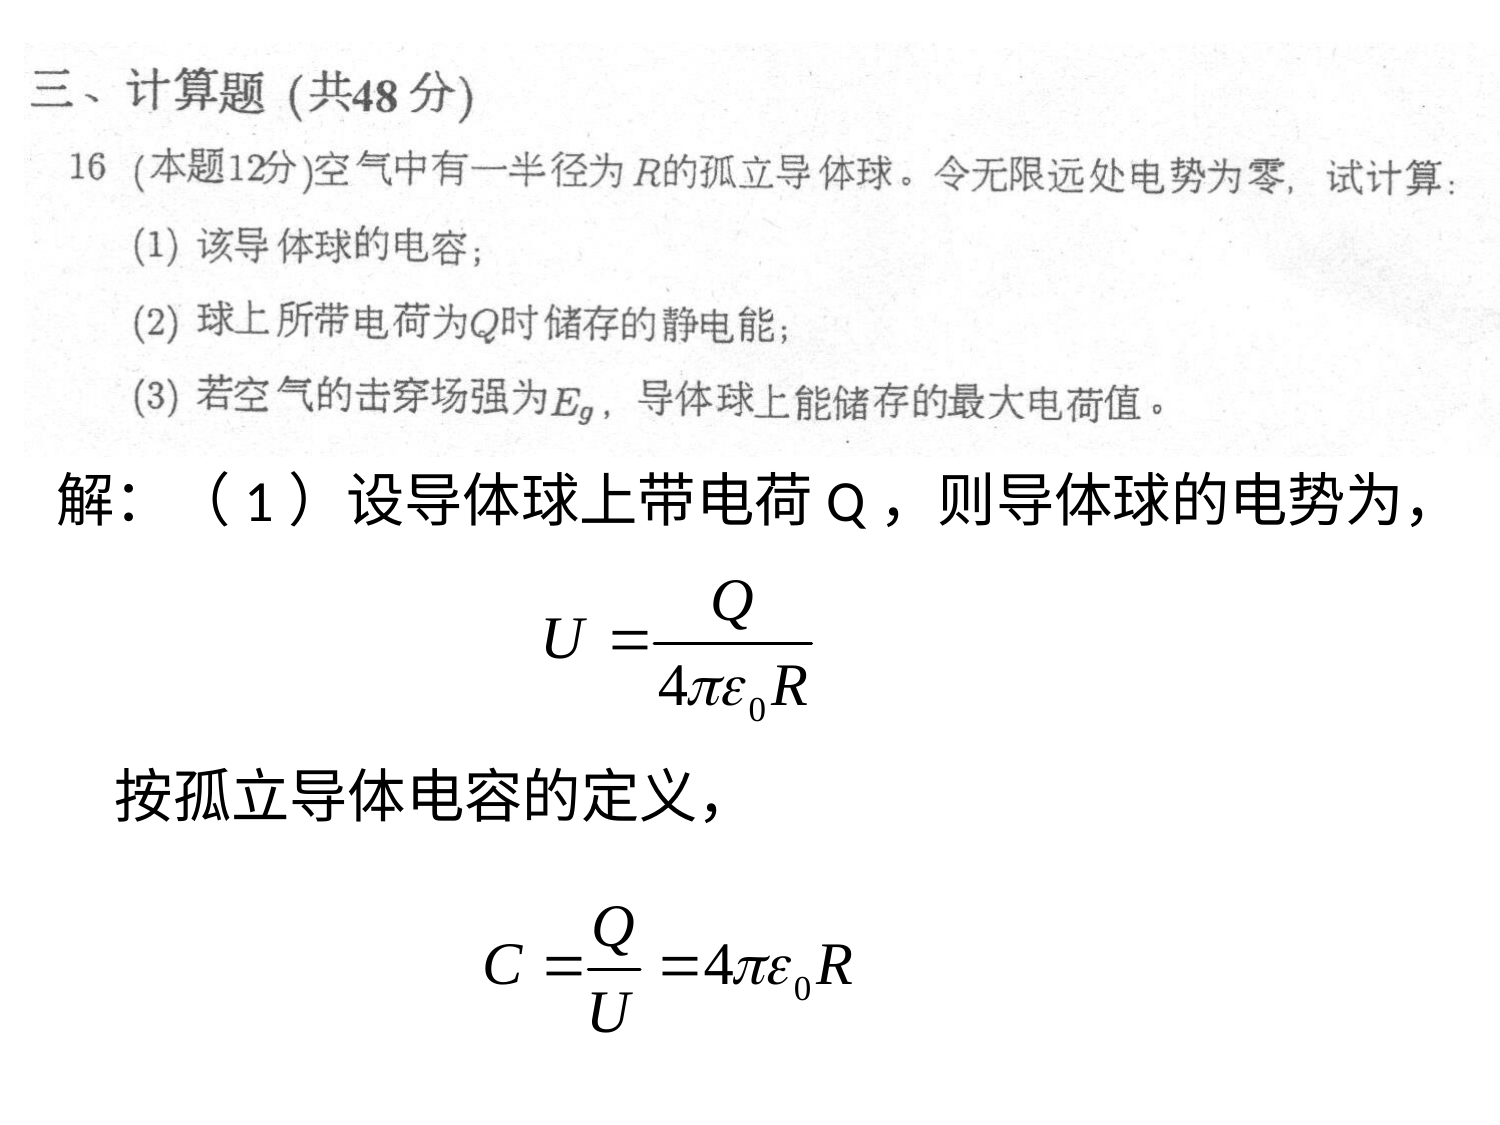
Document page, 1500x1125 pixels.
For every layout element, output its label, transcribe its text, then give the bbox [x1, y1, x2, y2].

text_box 按孤立导体电容的定义， [100, 751, 1436, 837]
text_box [537, 562, 825, 734]
text_box 解：（1）设导体球上带电荷Q，则导体球的电势为， [41, 465, 1436, 541]
picture [23, 42, 1500, 457]
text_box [474, 888, 864, 1046]
